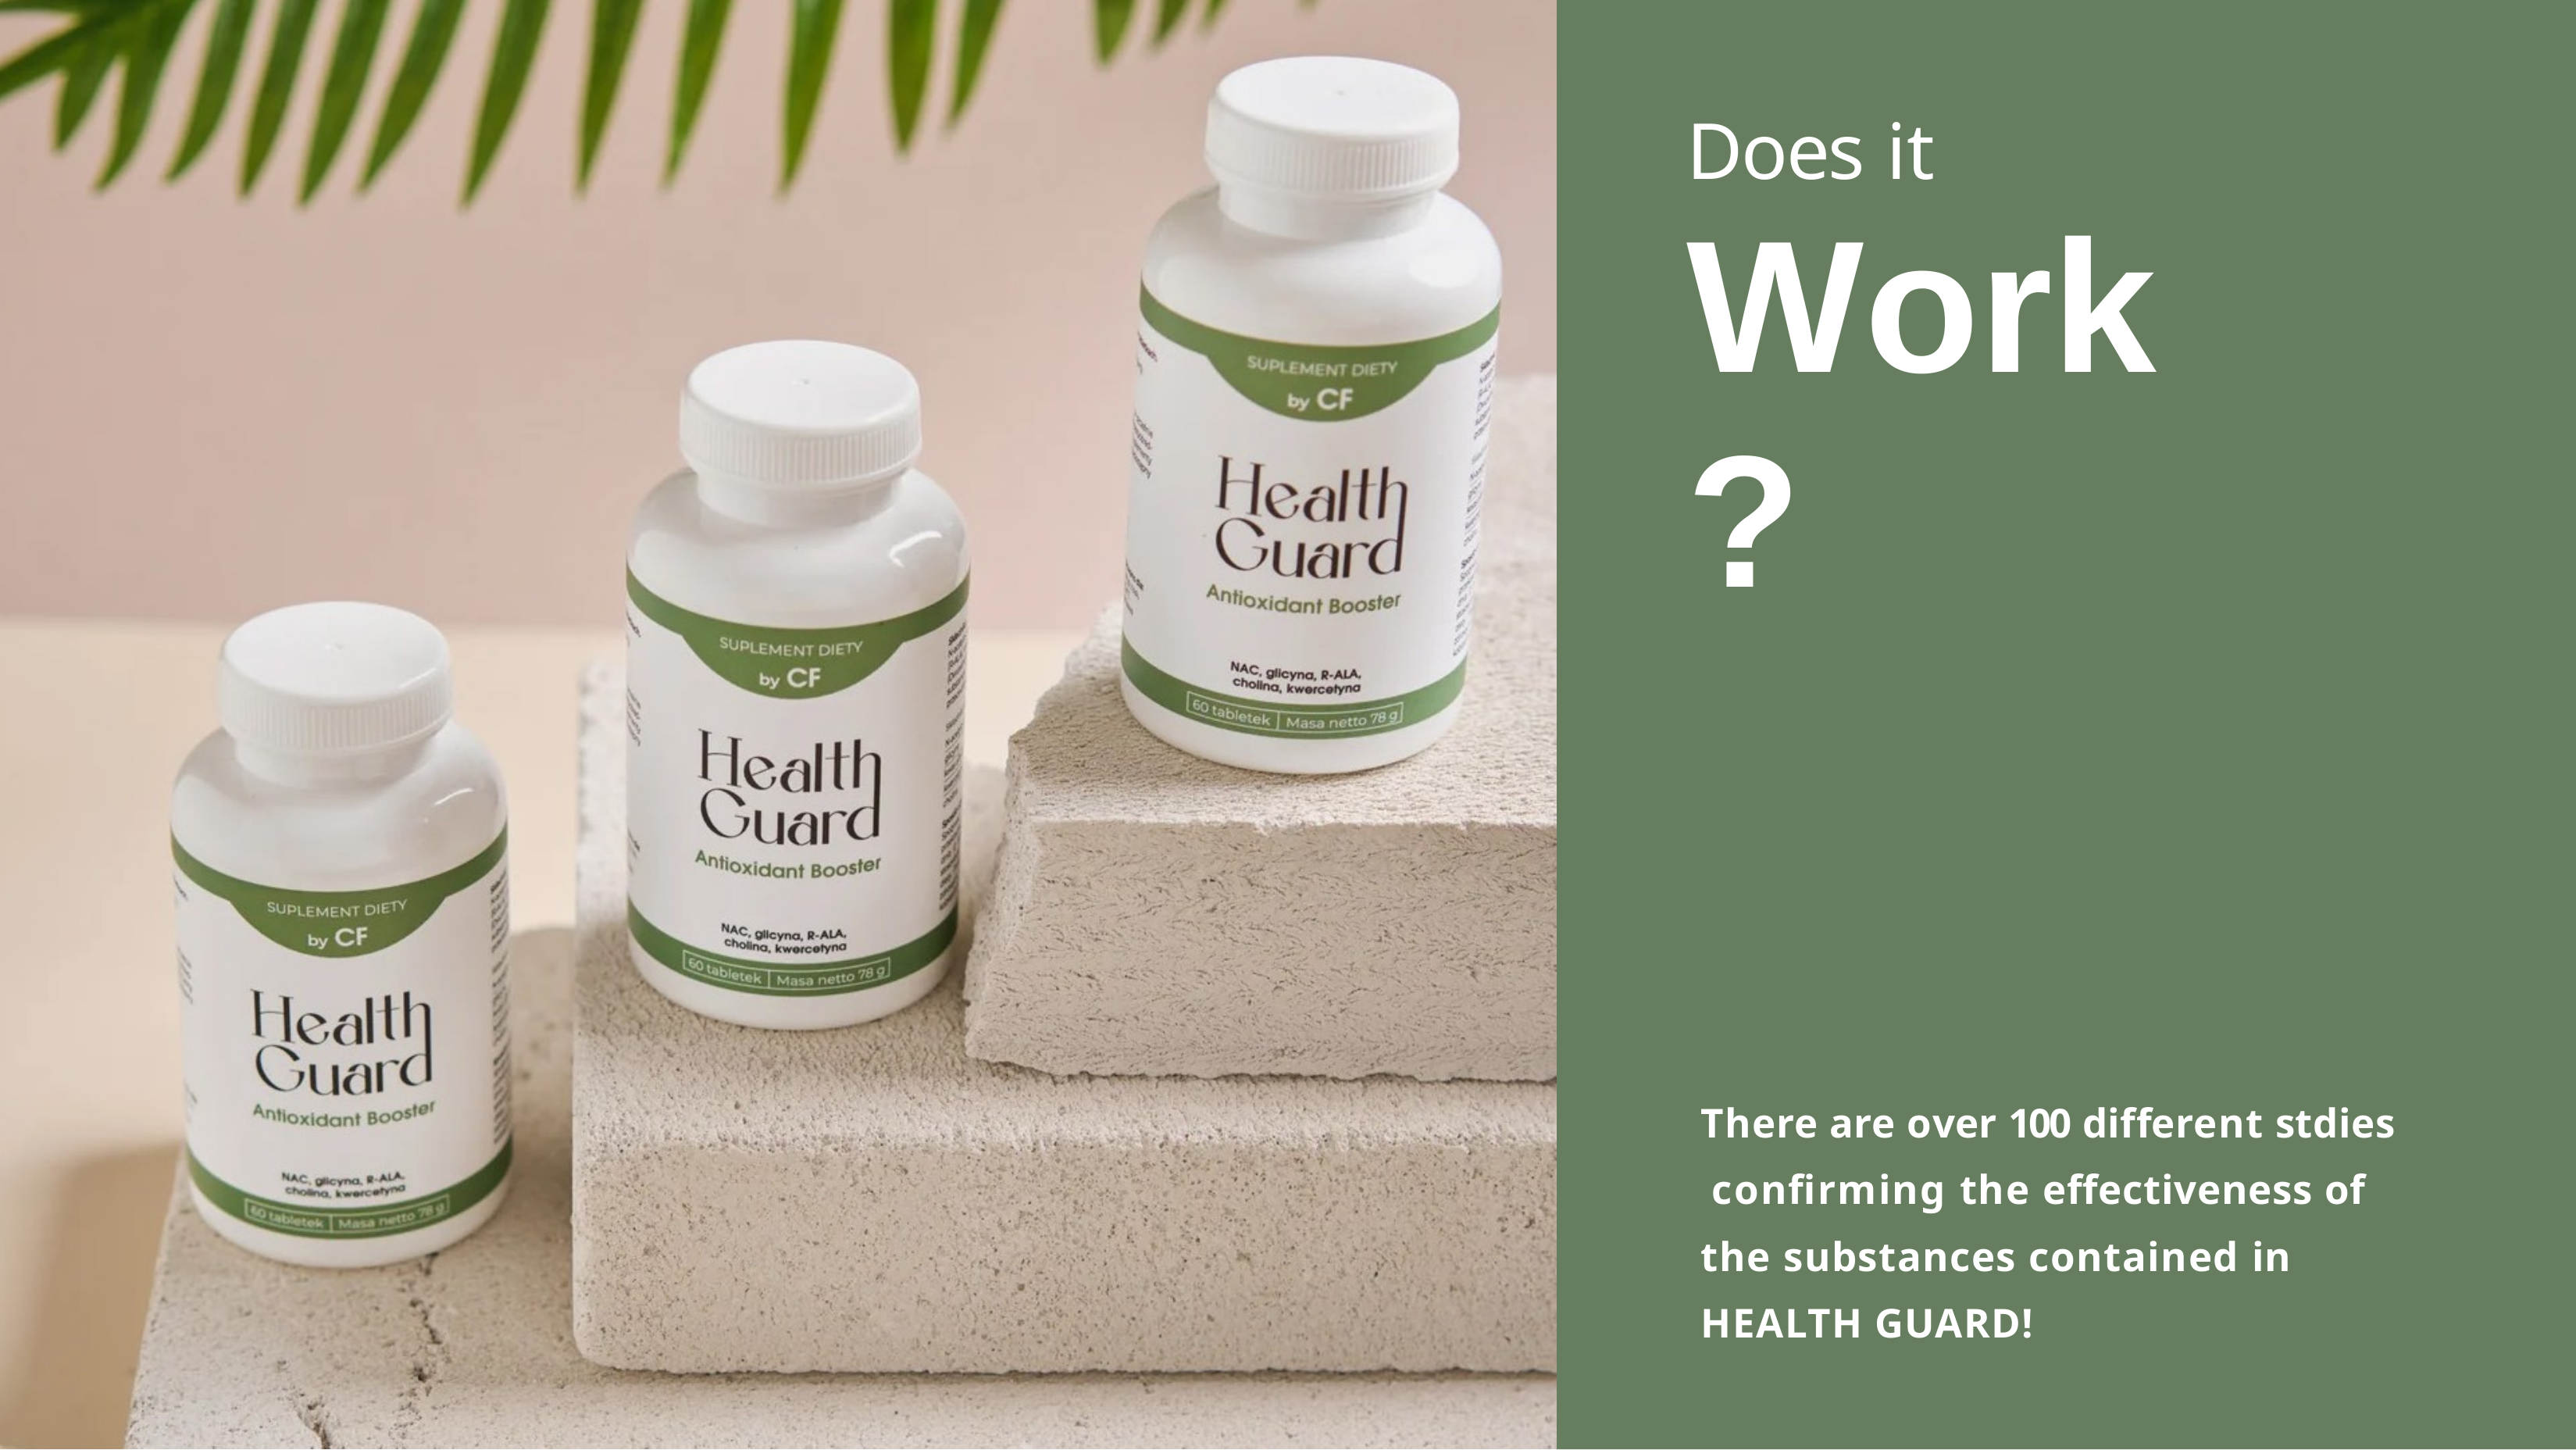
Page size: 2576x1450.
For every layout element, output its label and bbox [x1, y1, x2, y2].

text_box [0, 0, 2576, 1450]
